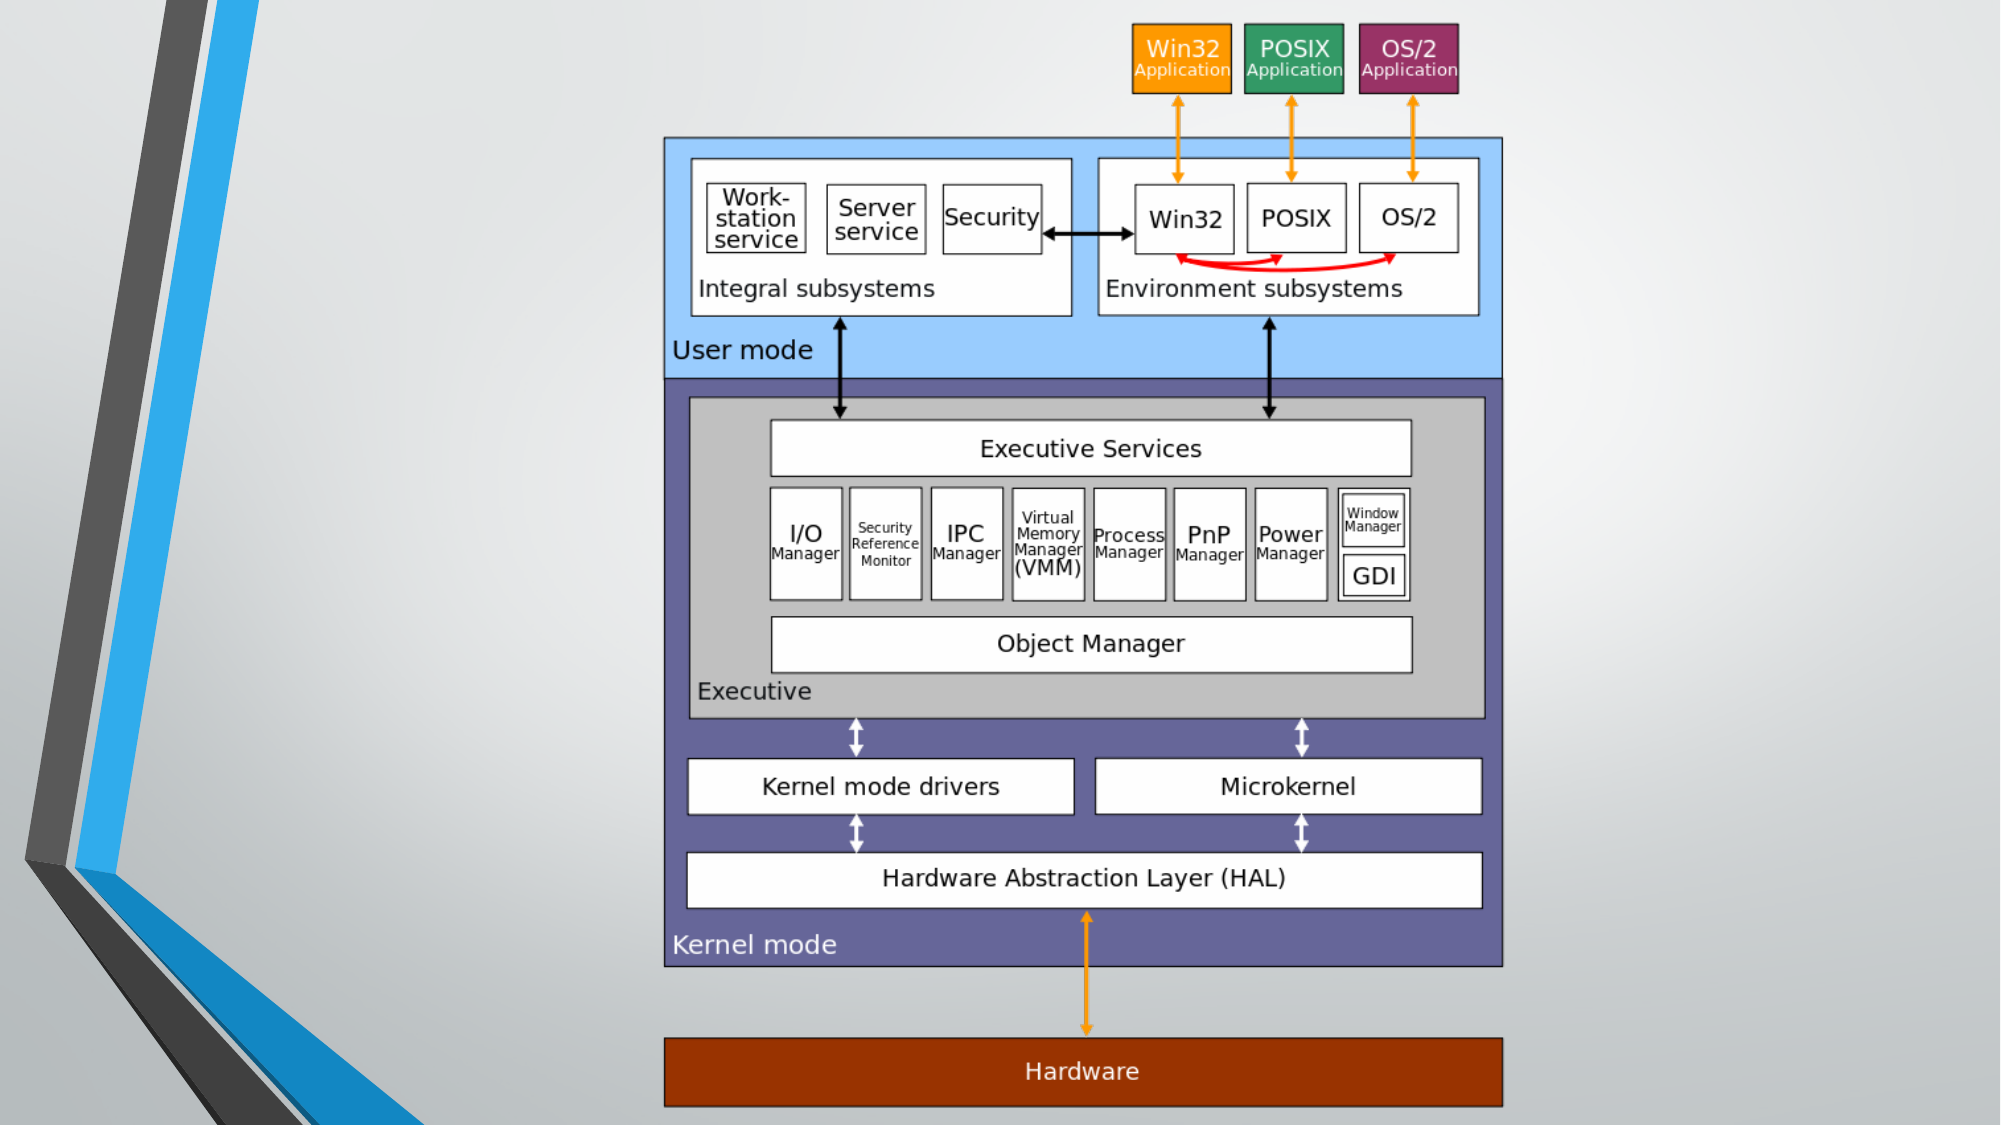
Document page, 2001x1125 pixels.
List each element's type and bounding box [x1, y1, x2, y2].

picture [643, 0, 1519, 1125]
